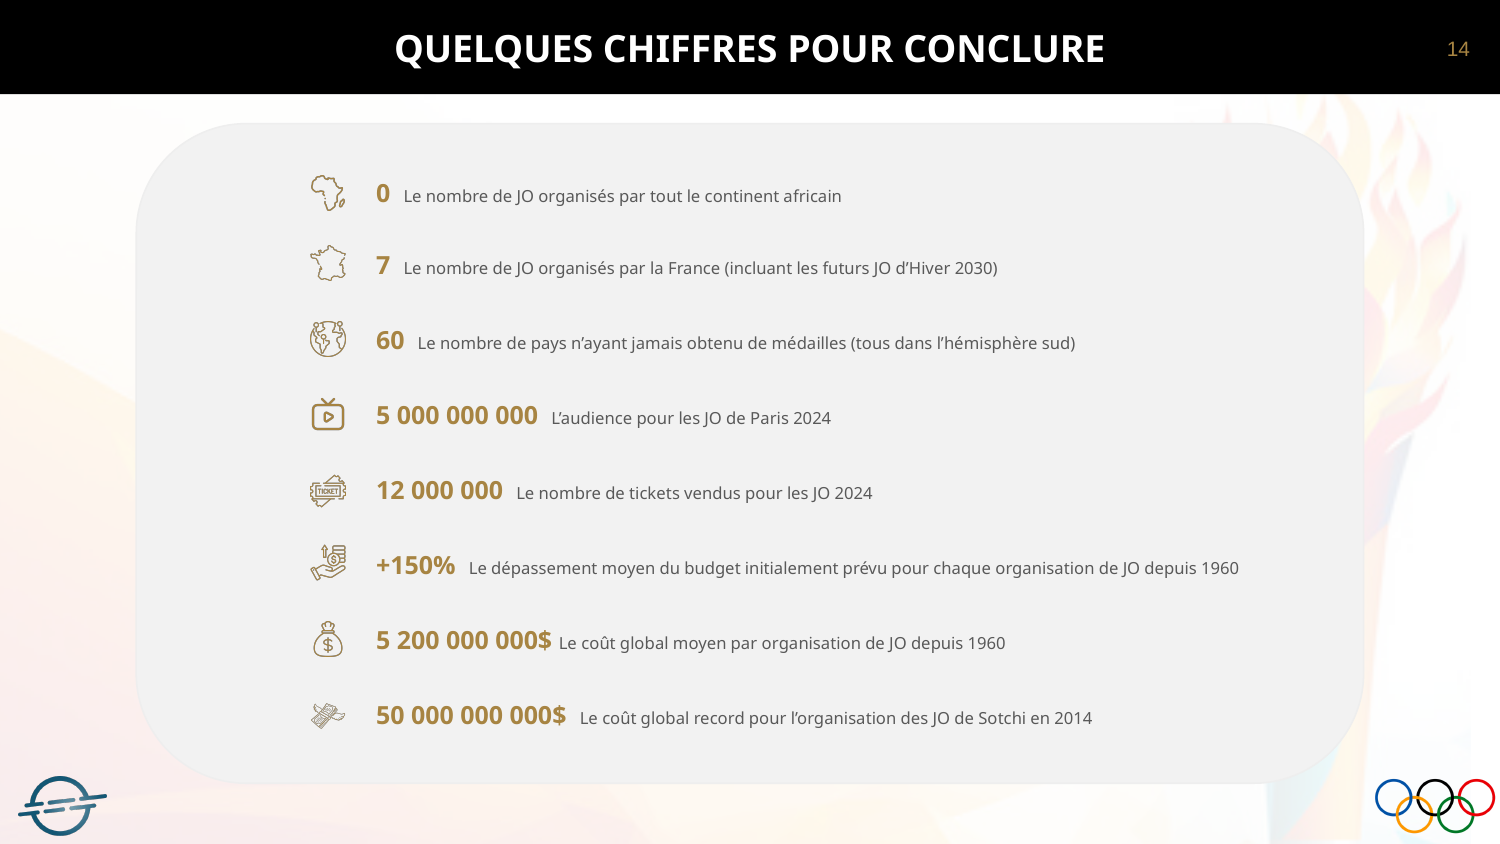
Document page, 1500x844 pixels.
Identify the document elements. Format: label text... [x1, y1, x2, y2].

text_box QUELQUES CHIFFRES POUR CONCLURE [0, 0, 1500, 95]
picture [0, 93, 1499, 844]
slide_number 14 [1425, 15, 1485, 81]
